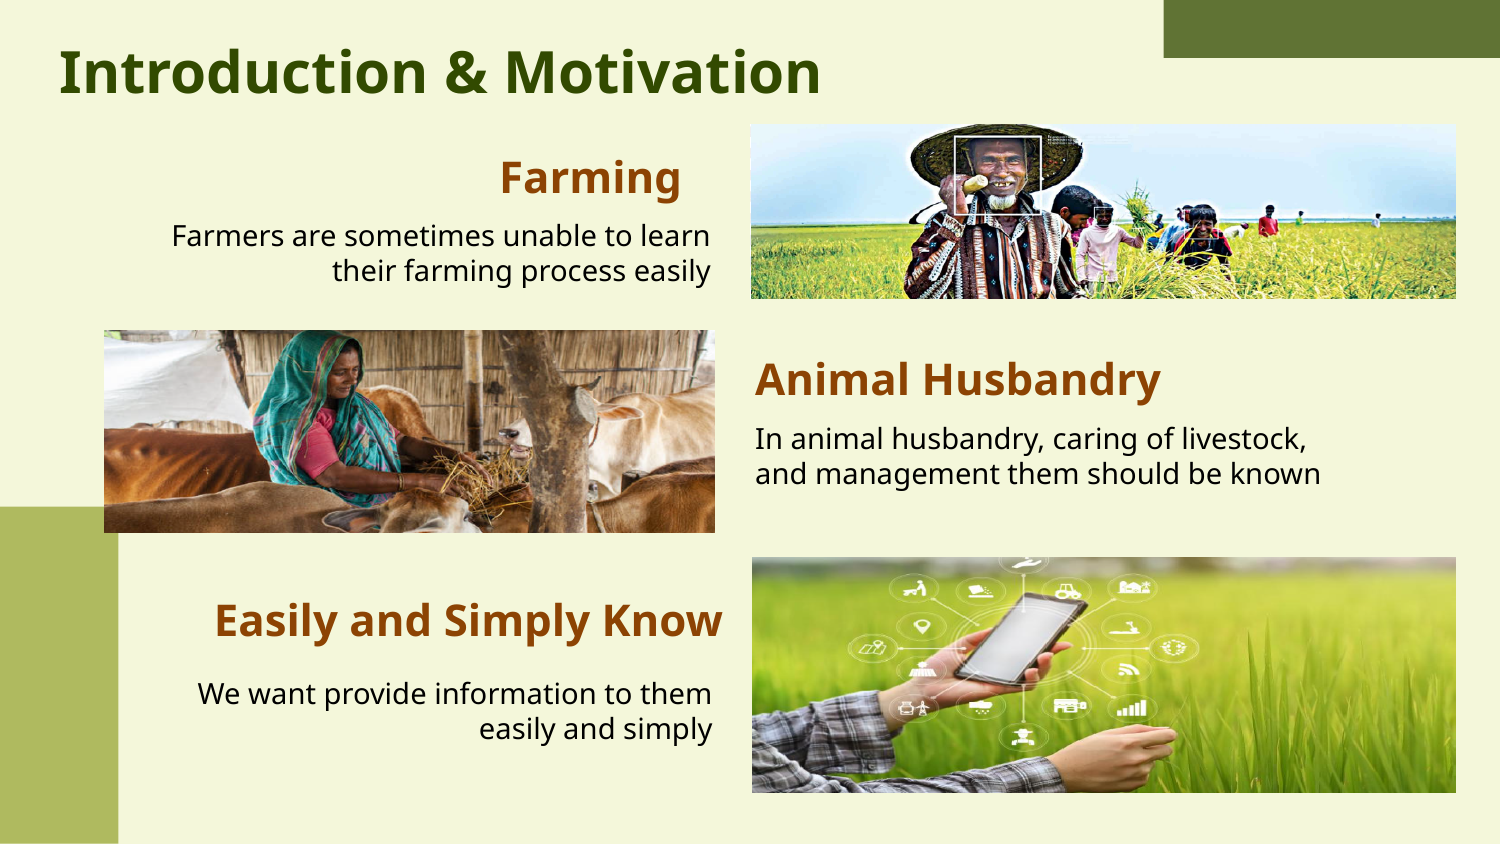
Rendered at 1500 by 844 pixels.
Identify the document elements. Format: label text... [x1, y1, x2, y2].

picture [749, 124, 1456, 300]
title Animal Husbandry [740, 345, 1183, 405]
title Easily and Simply Know [180, 585, 747, 652]
title Introduction & Motivation [44, 19, 1307, 114]
title In animal husbandry, caring of livestock, and management them should be known [740, 405, 1350, 533]
picture [103, 329, 716, 533]
text_box [0, 506, 119, 844]
title We want provide information to them easily and simply [119, 659, 728, 756]
title Farmers are sometimes unable to learn their farming process easily [117, 202, 727, 299]
title Farming [299, 143, 698, 202]
picture [752, 557, 1456, 793]
